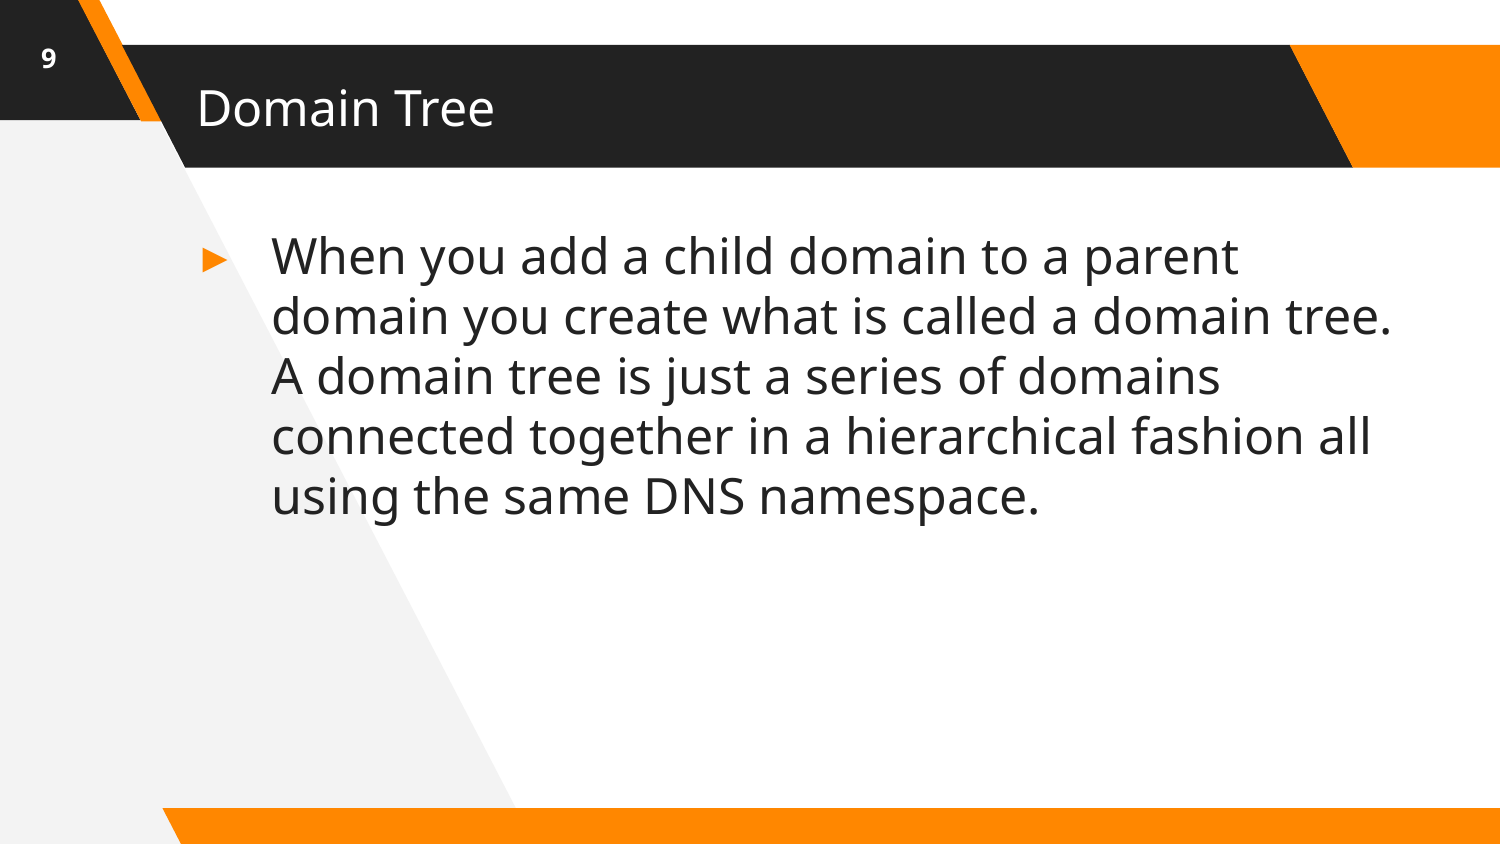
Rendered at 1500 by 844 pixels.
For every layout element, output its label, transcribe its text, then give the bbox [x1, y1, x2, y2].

list When you add a child domain to a parent domain you create what is called a domain tree. A domain tree is just a series of domains connected together in a hierarchical fashion all using the same DNS namespace. [181, 209, 1425, 808]
title Domain Tree [181, 45, 1285, 169]
slide_number 9 [0, 0, 98, 121]
